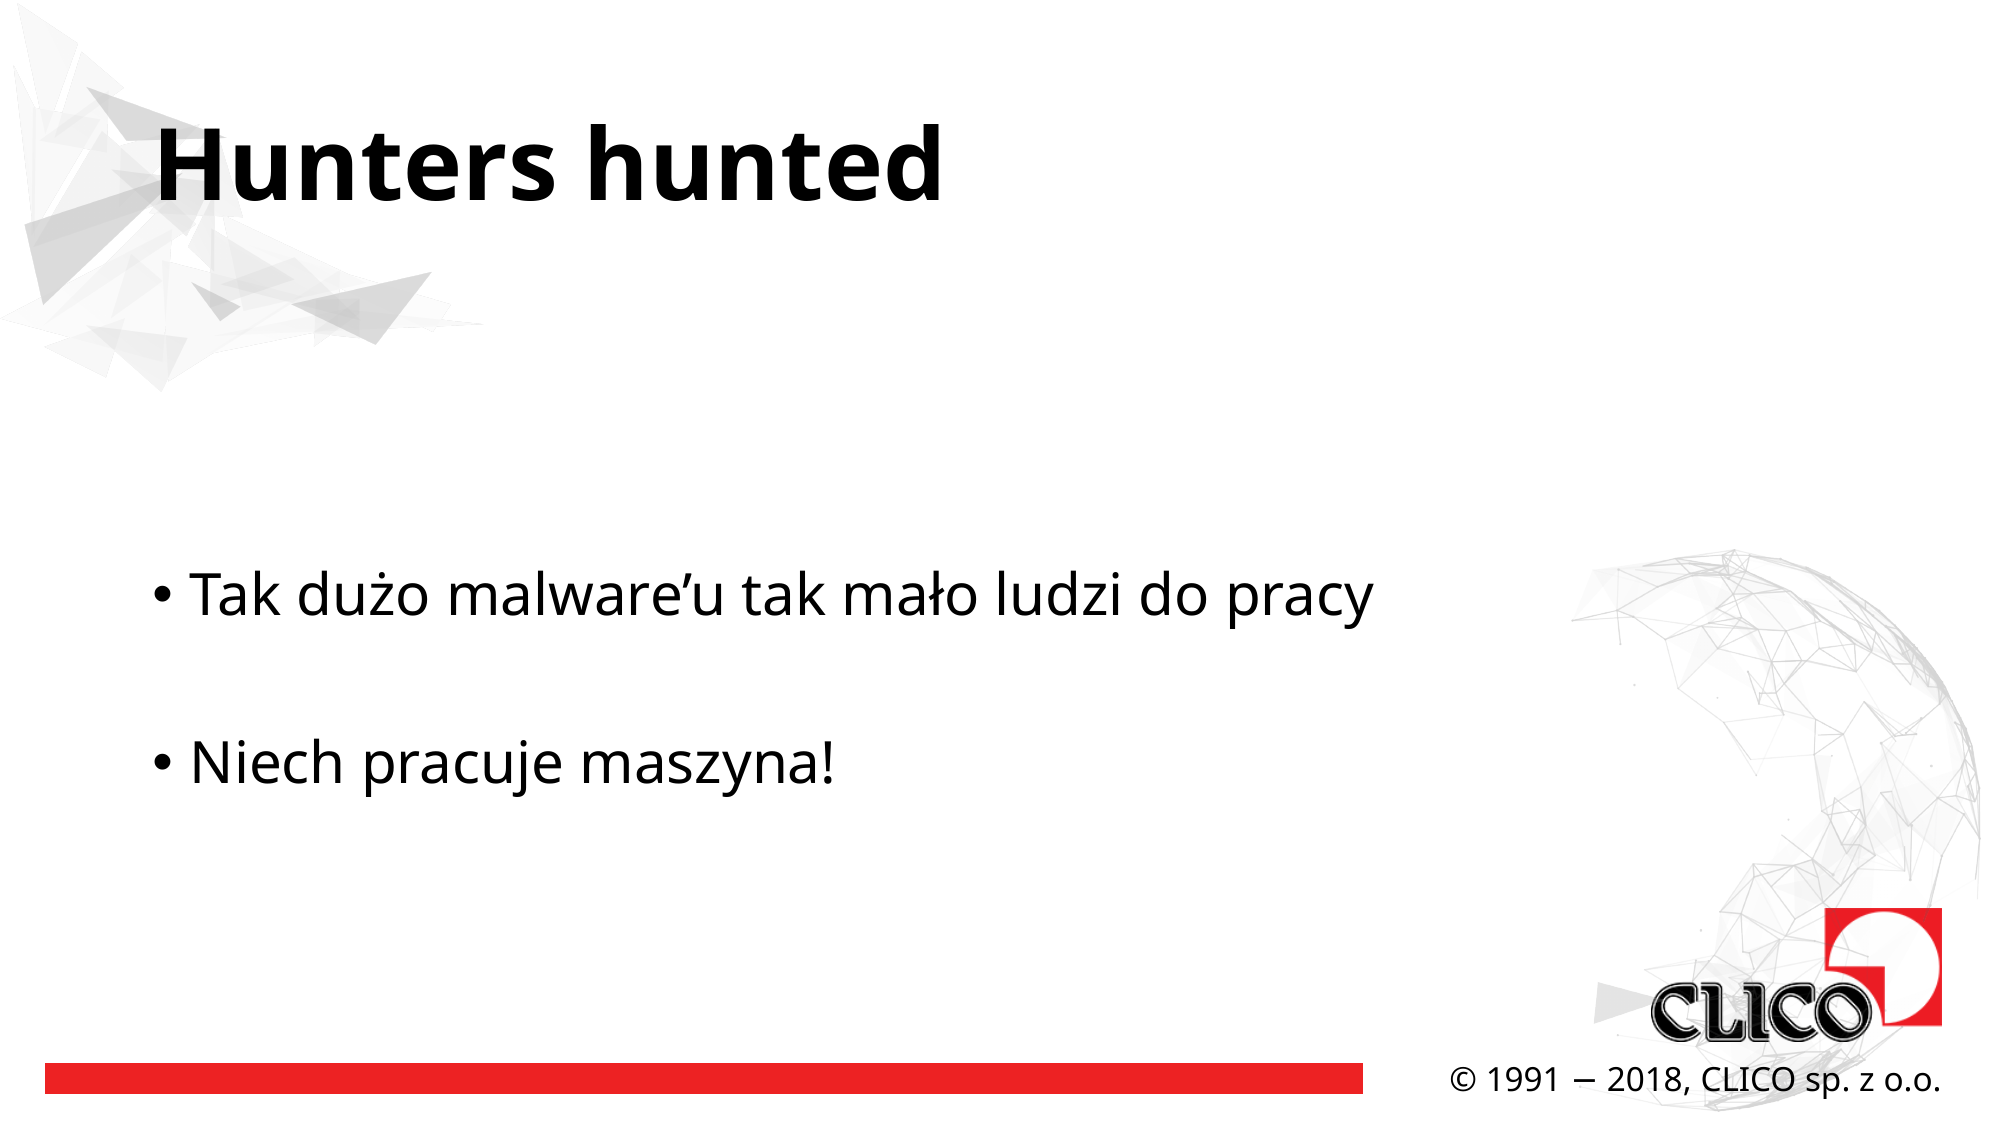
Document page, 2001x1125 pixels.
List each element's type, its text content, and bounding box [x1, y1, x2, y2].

title Hunters hunted [137, 59, 1863, 278]
picture [1651, 908, 1942, 1042]
list Tak dużo malware’u tak mało ludzi do pracy Niech pracuje maszyna! [137, 299, 1863, 1014]
